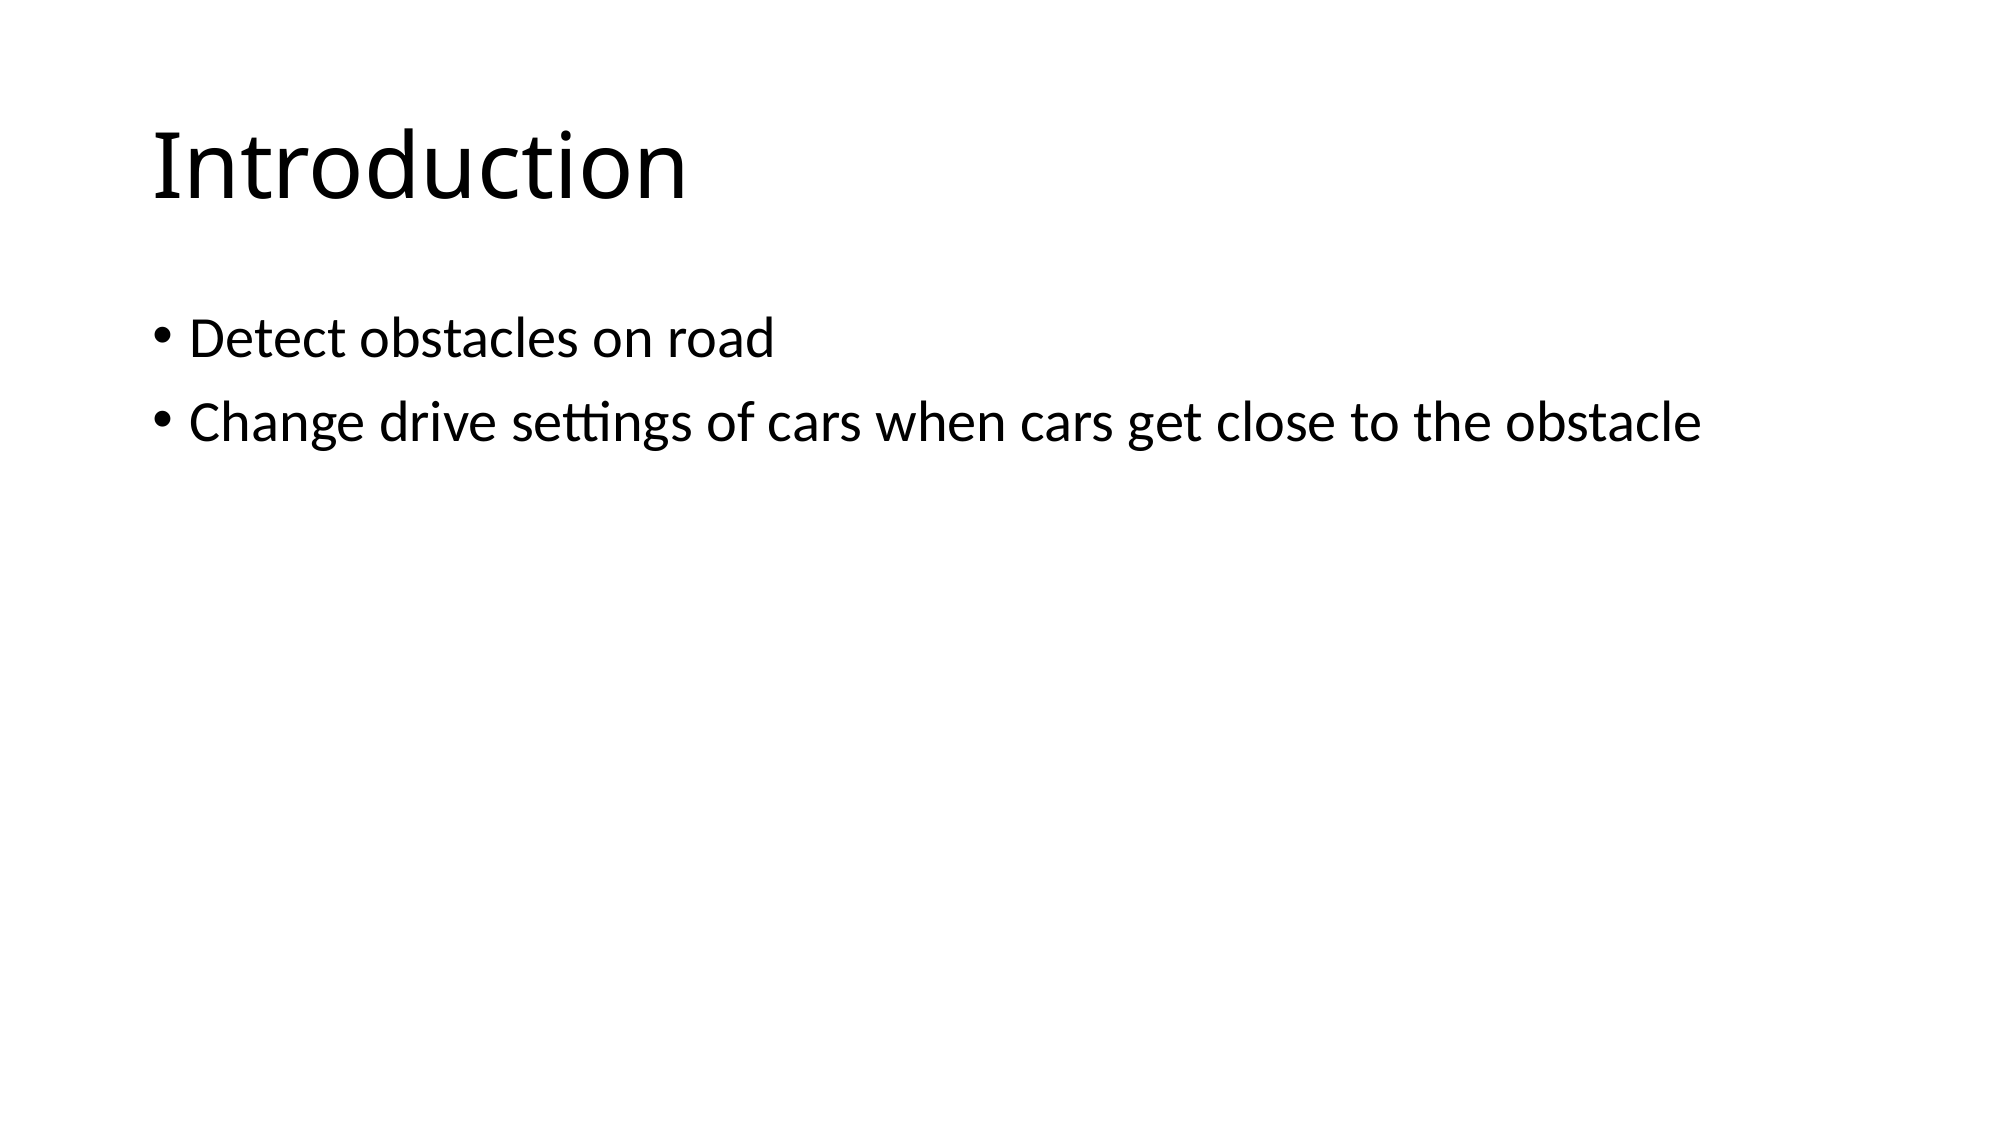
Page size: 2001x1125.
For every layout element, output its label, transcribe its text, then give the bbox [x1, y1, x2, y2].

list Detect obstacles on road Change drive settings of cars when cars get close to the obstacle [137, 299, 1863, 1014]
title Introduction [137, 59, 1863, 278]
